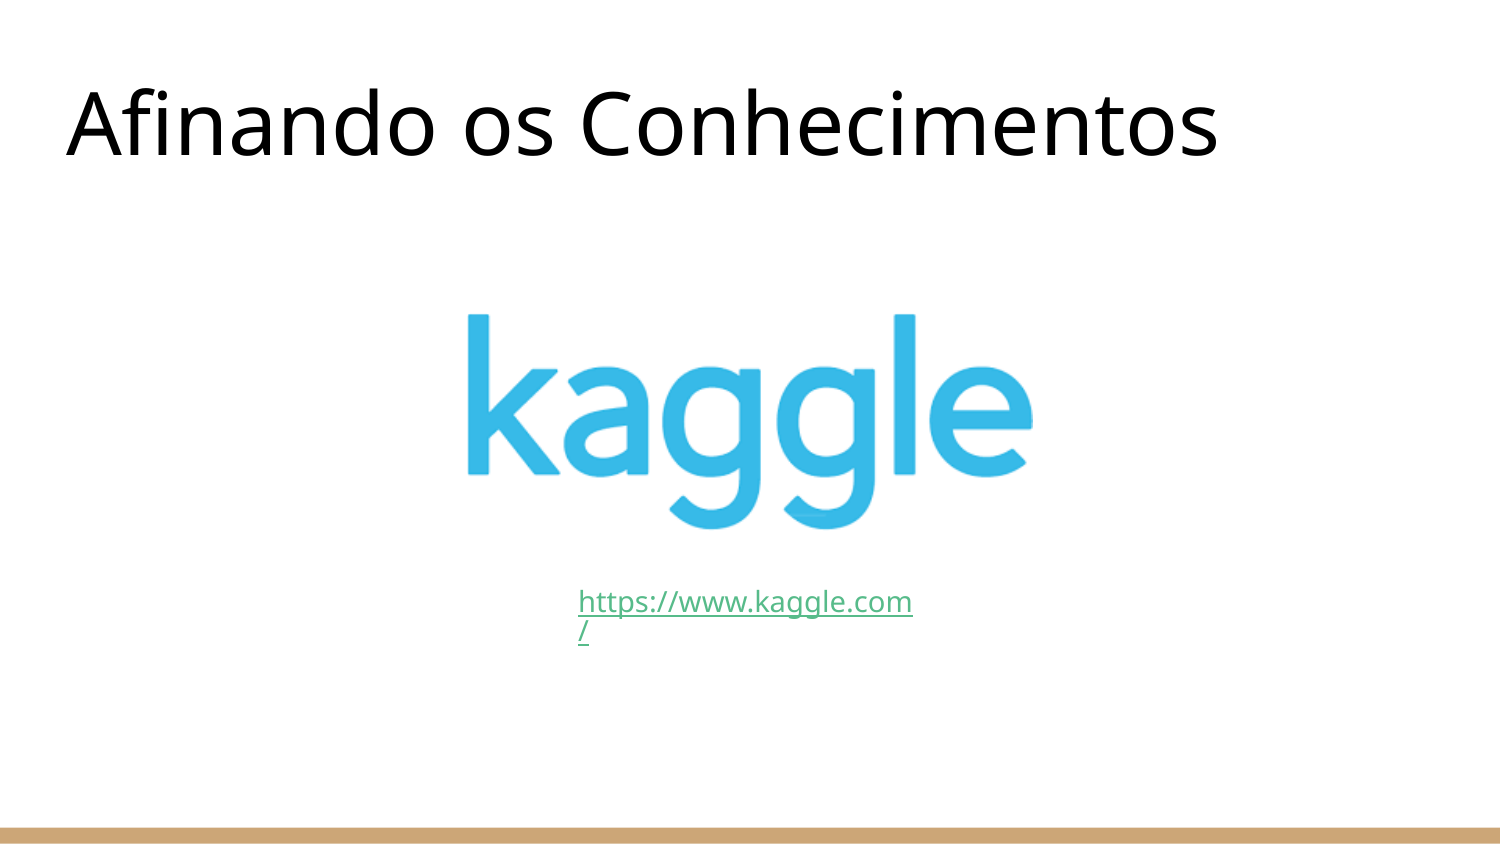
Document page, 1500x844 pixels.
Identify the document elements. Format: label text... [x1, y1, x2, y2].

picture [466, 312, 1033, 531]
text_box https://www.kaggle.com/ [563, 568, 937, 638]
title Afinando os Conhecimentos [51, 51, 1449, 189]
